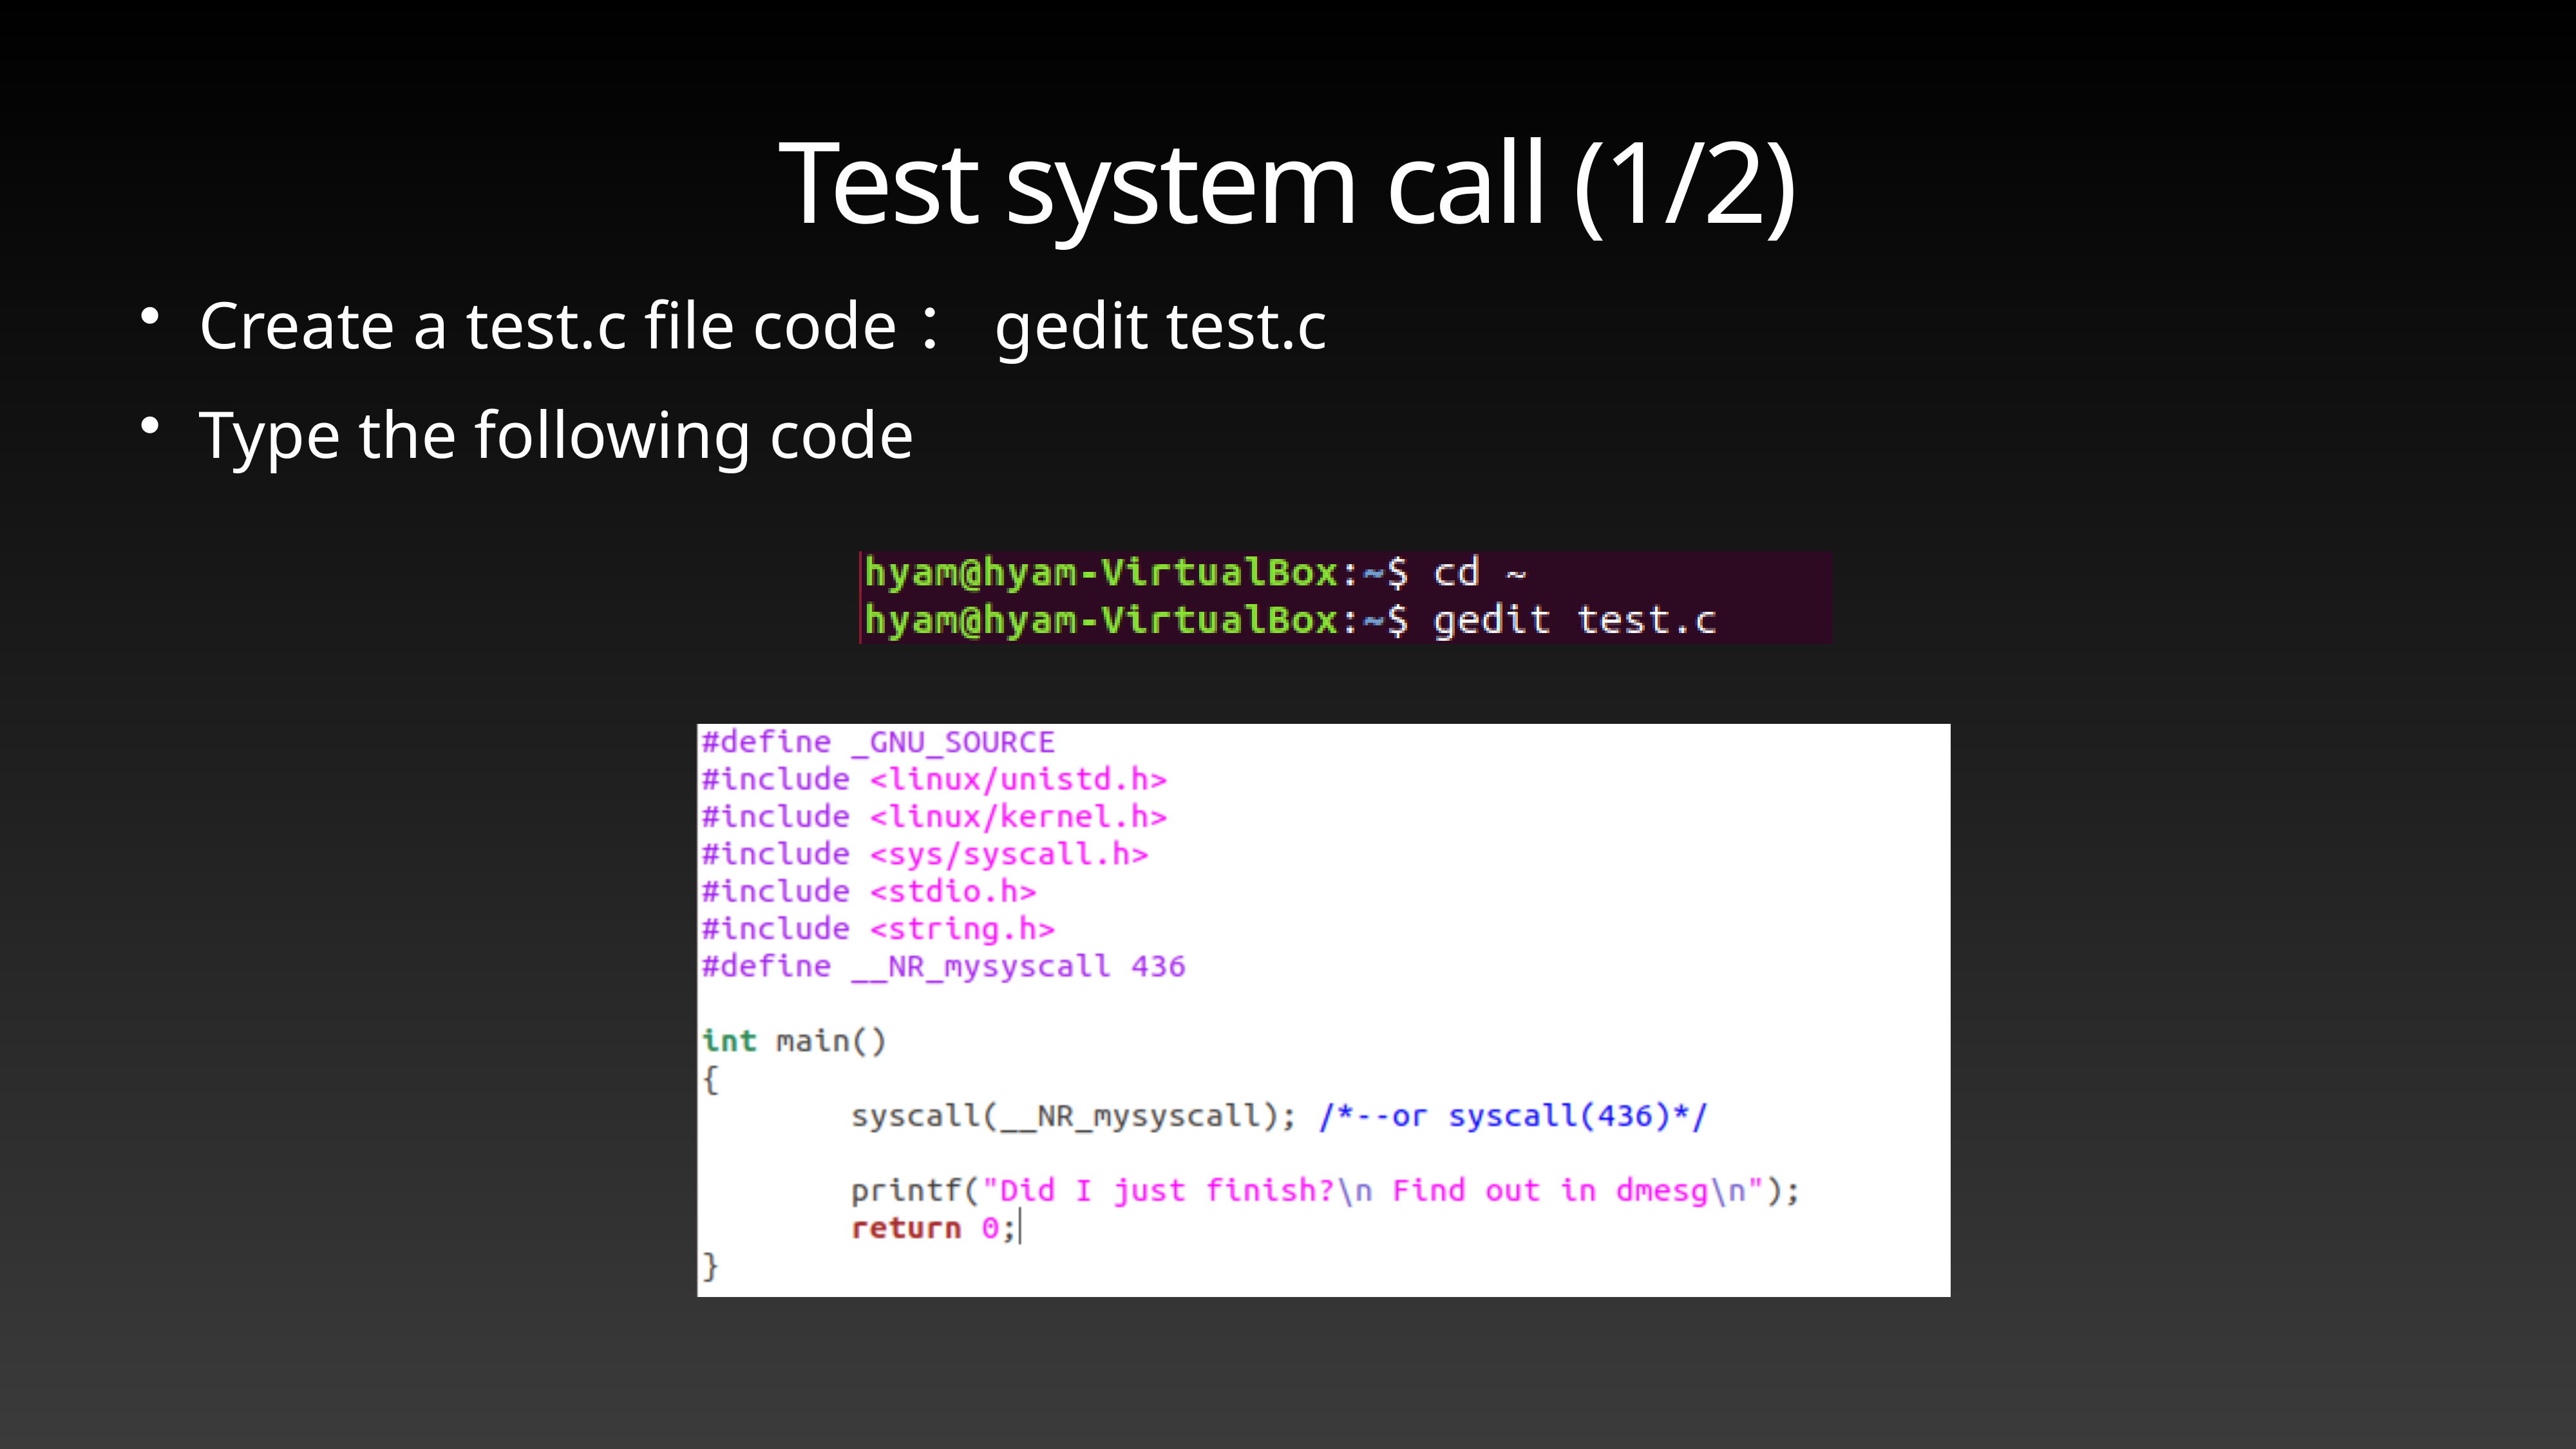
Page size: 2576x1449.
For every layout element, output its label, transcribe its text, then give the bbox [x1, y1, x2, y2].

title Test system call (1/2) [133, 85, 2443, 251]
picture [696, 724, 1951, 1297]
list Create a test.c file code：gedit test.c Type the following code [133, 278, 2443, 1171]
picture [858, 551, 1832, 645]
